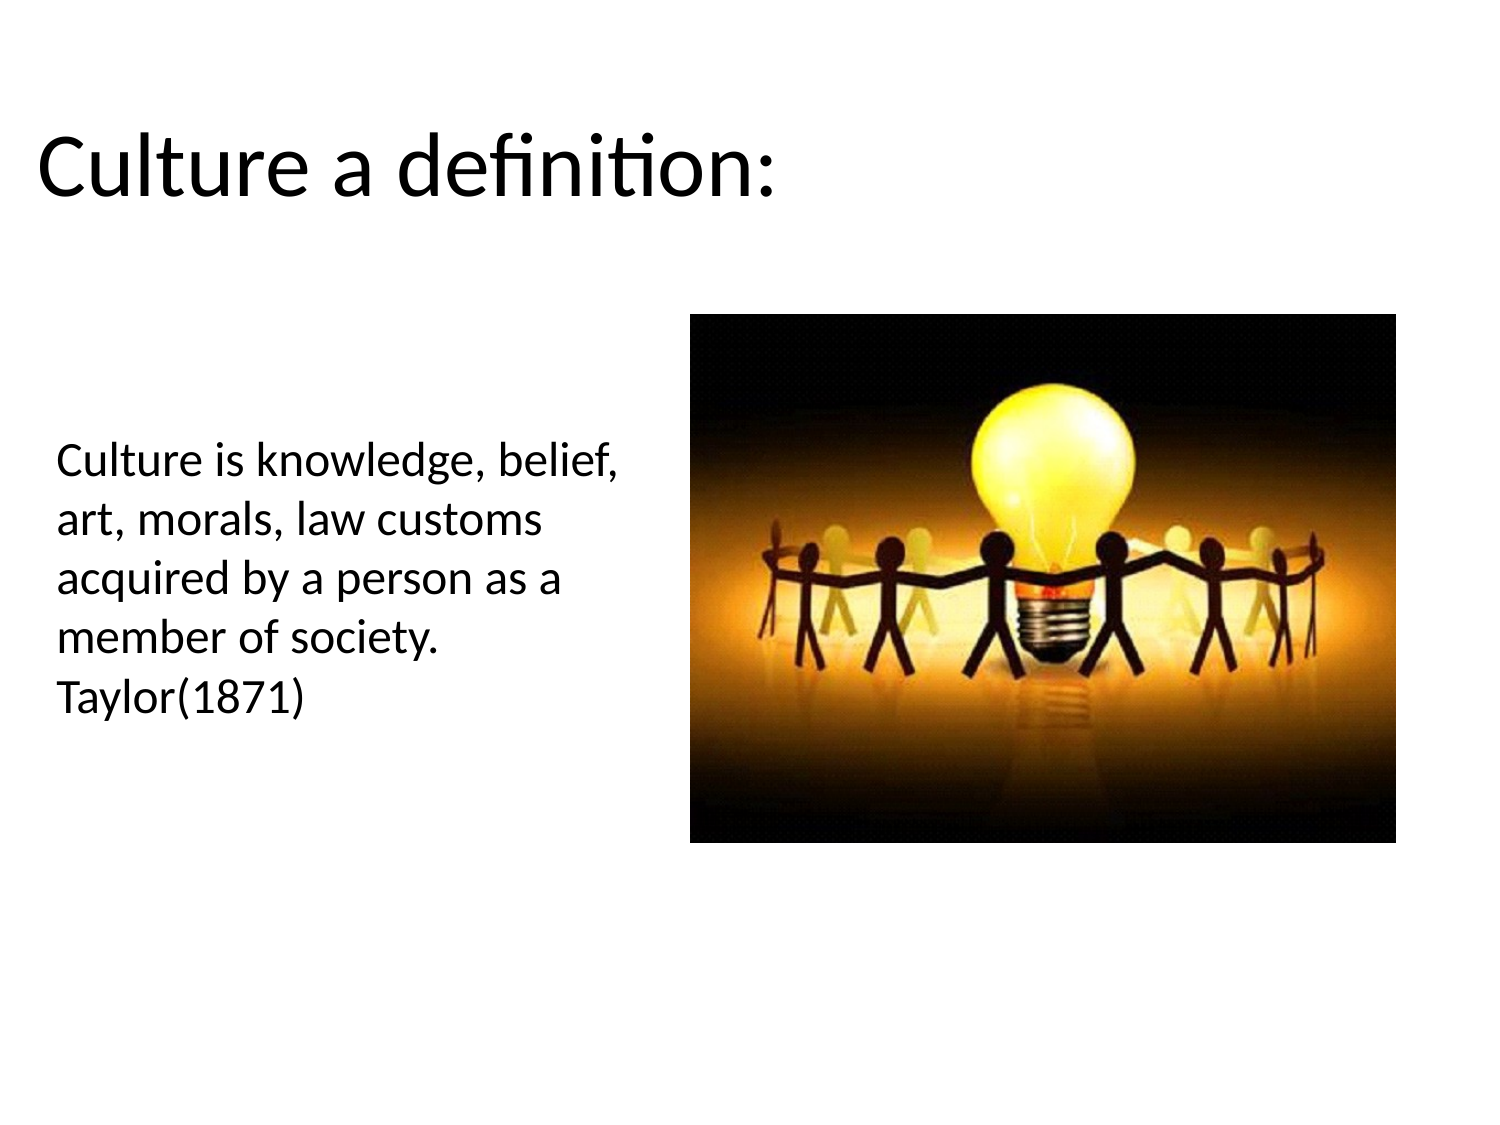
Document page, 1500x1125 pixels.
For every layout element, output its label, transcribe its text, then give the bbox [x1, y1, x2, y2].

picture [690, 314, 1396, 844]
list Culture is knowledge, belief, art, morals, law customs acquired by a person as a member of society. Taylor(1871) [41, 419, 637, 739]
title Culture a definition: [0, 66, 943, 254]
